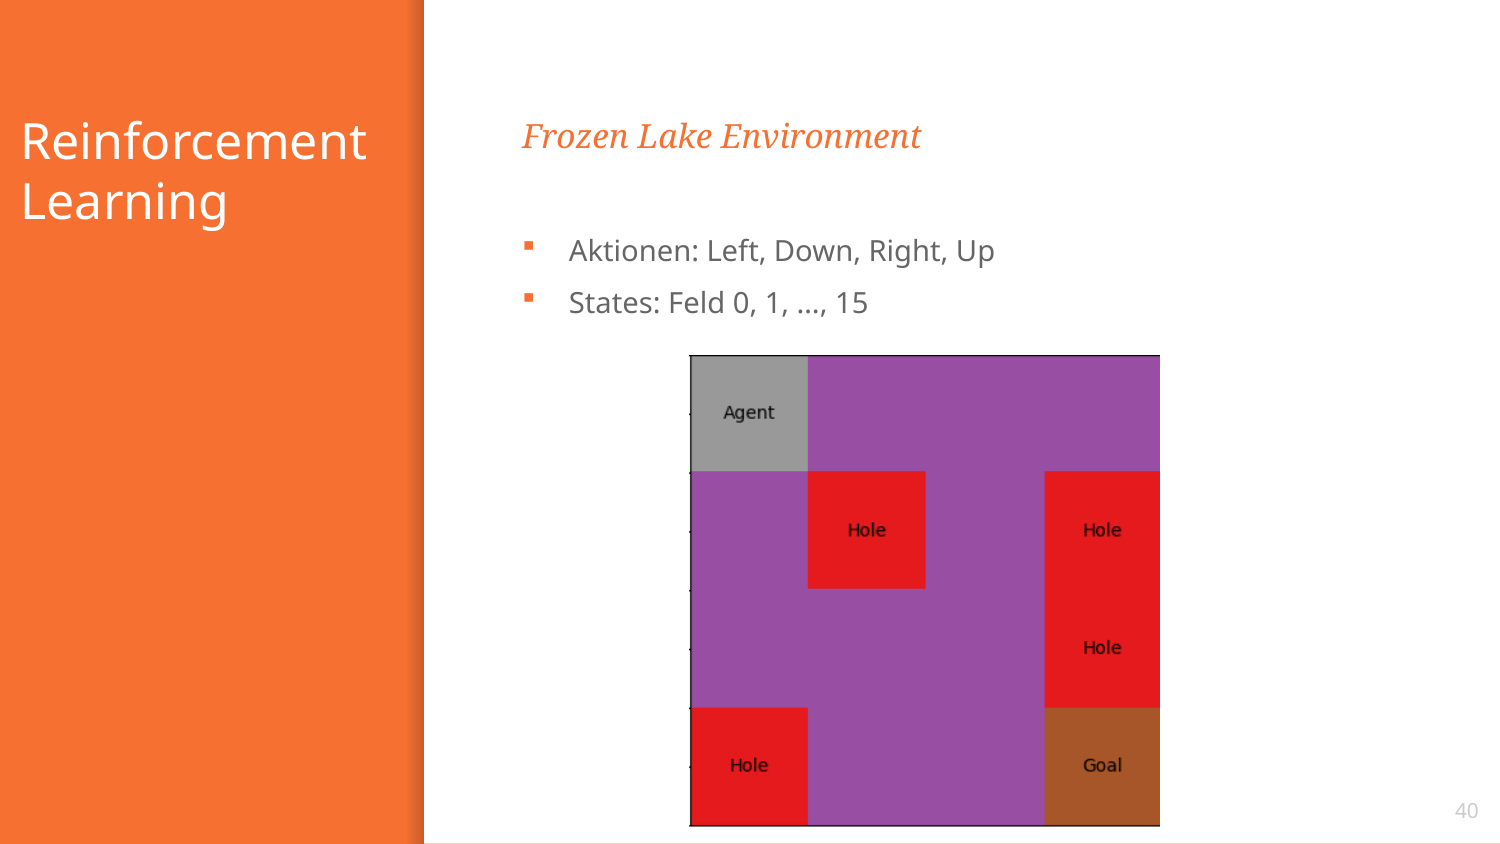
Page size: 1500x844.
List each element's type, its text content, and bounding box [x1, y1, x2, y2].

list Aktionen: Left, Down, Right, Up States: Feld 0, 1, …, 15 [506, 211, 1425, 631]
list Frozen Lake Environment [506, 94, 1425, 211]
picture [689, 355, 1160, 829]
title Reinforcement Learning [5, 94, 409, 748]
slide_number 40 [1403, 779, 1494, 844]
